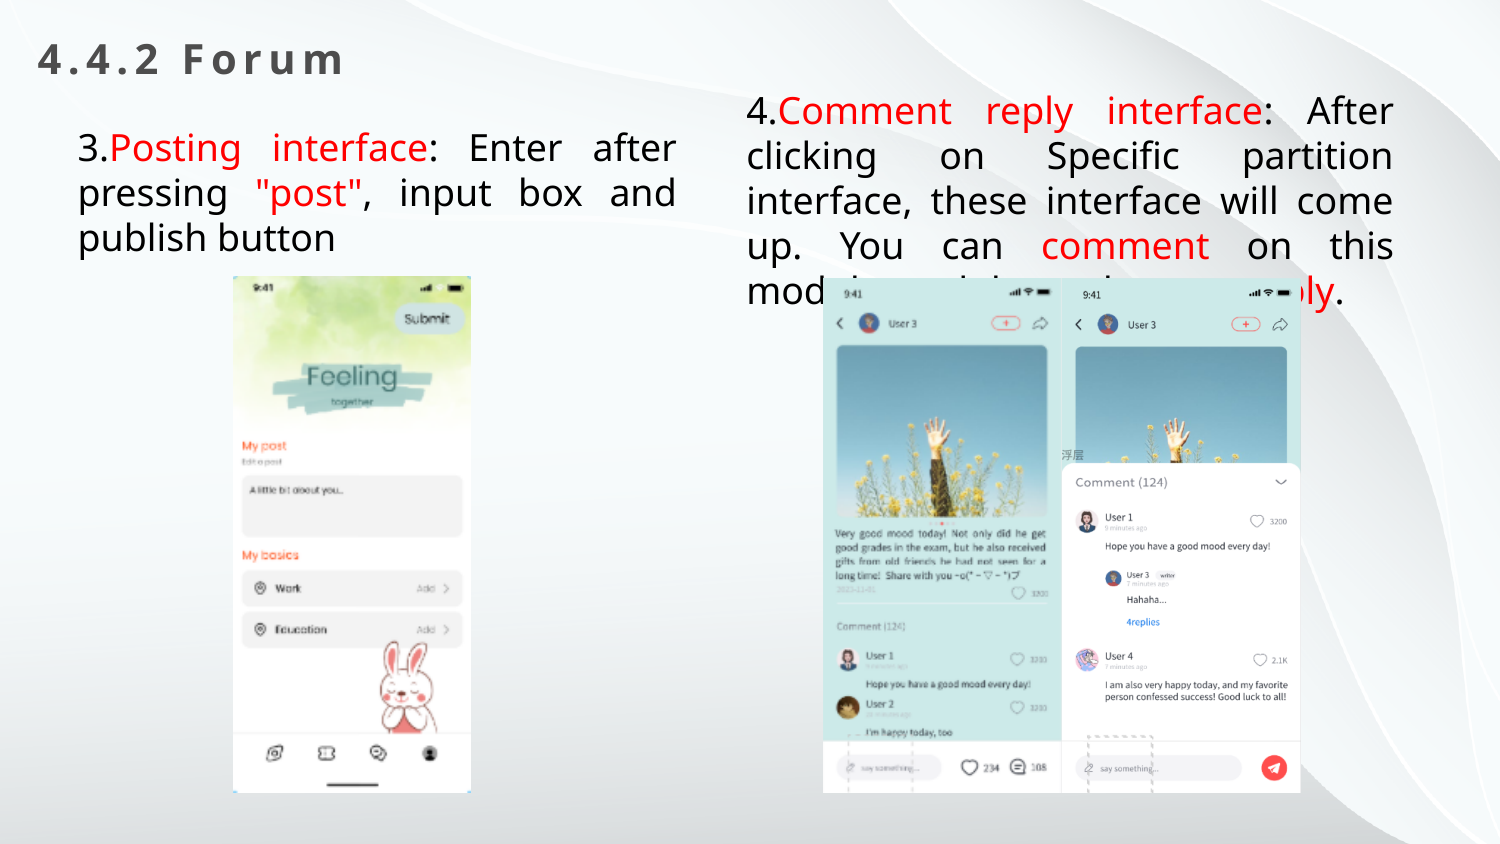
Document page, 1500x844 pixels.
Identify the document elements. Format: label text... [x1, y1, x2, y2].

picture [0, 0, 1500, 844]
text_box 4.4.2 Forum [23, 25, 732, 90]
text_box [823, 278, 1301, 793]
text_box 4.Comment reply interface: After clicking on Specific partition interface, these interface will come up. You can comment on this module, and the author can reply. [731, 79, 1409, 303]
text_box 3.Posting interface: Enter after pressing "post", input box and publish button [62, 116, 692, 238]
